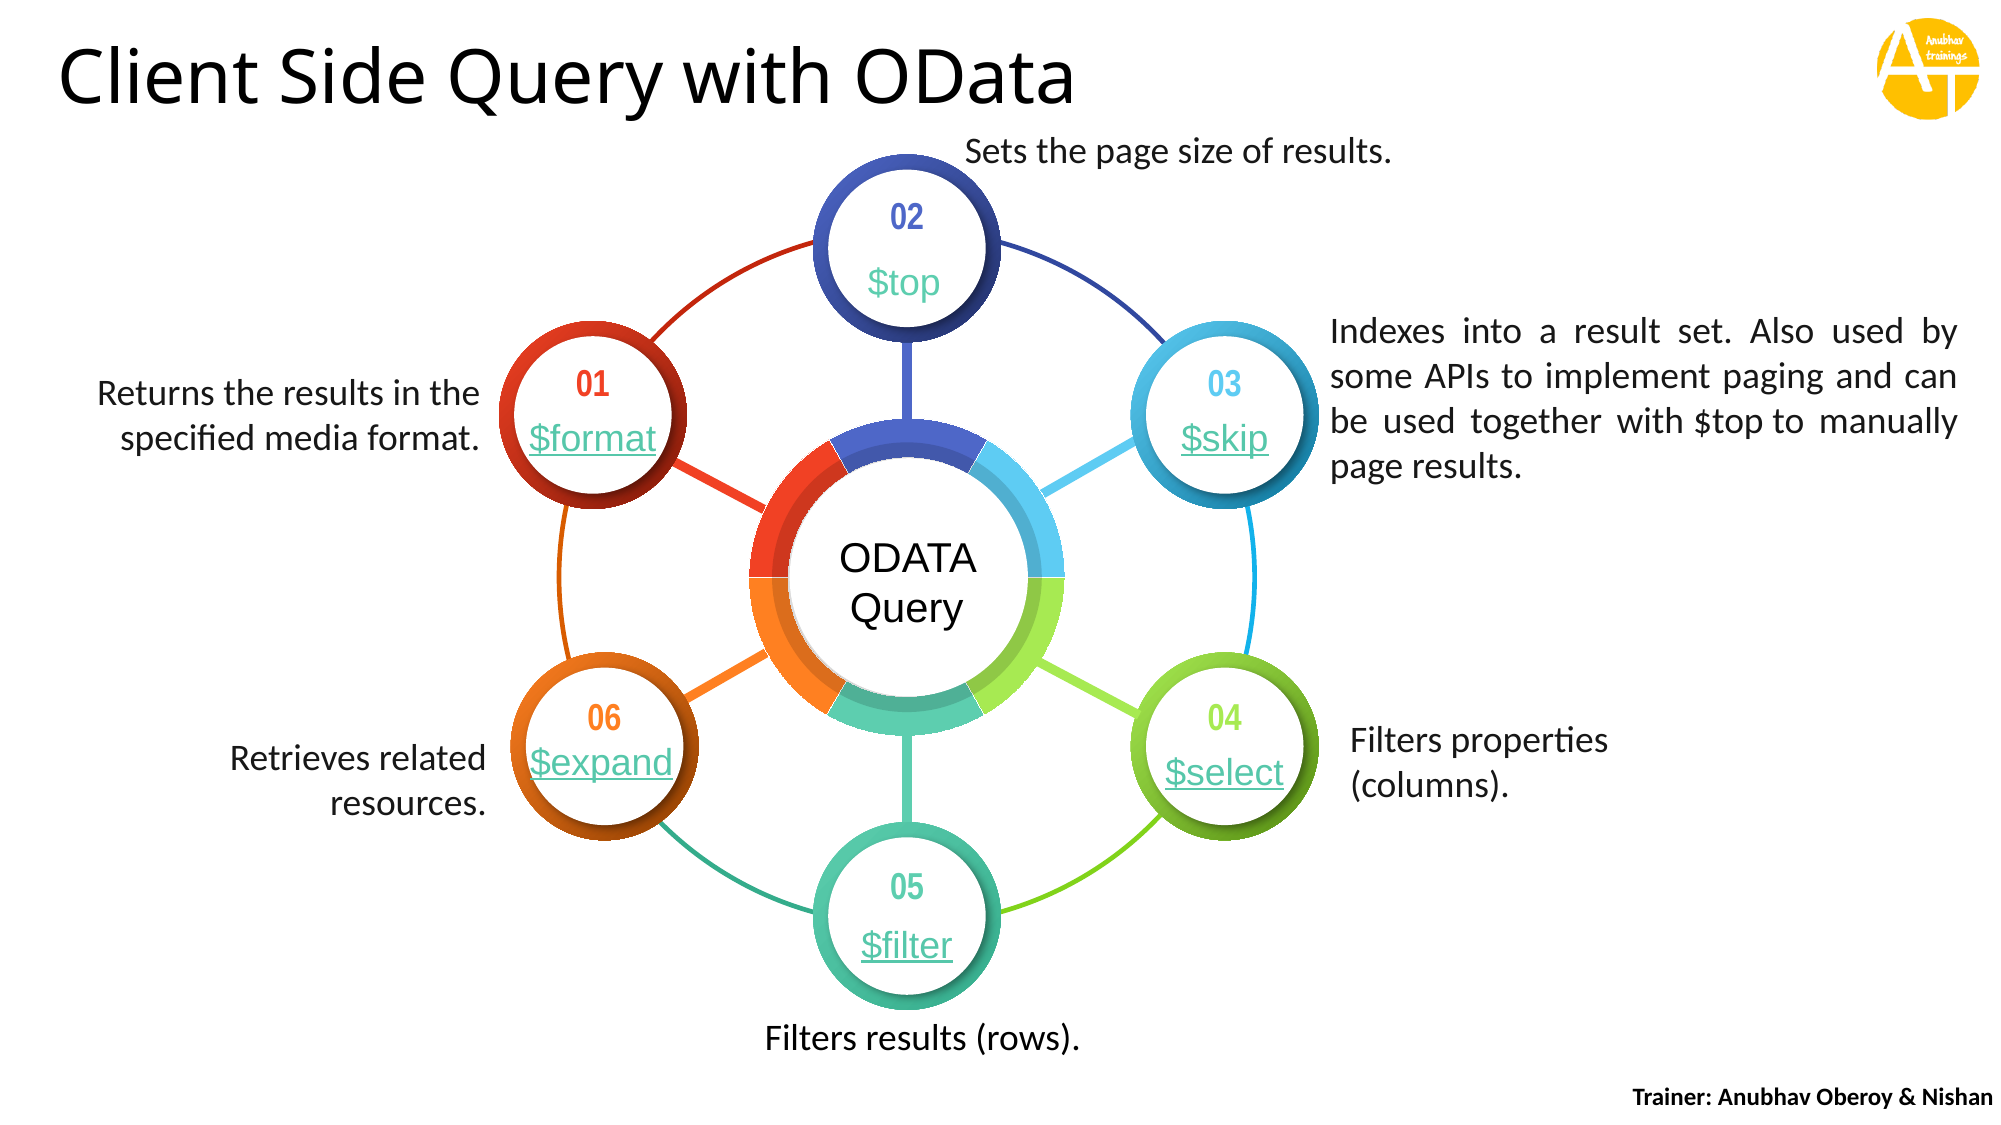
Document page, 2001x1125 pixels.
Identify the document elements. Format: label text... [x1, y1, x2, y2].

picture [1866, 11, 1985, 128]
text_box Returns the results in the specified media format. [42, 361, 496, 466]
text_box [498, 154, 1319, 1010]
text_box Filters results (rows). [750, 1010, 1250, 1065]
text_box Indexes into a result set. Also used by some APIs to implement paging and can be used together with $top to manually page results. [1319, 298, 1974, 494]
text_box Sets the page size of results. [950, 148, 1550, 179]
footer Trainer: Anubhav Oberoy & Nishan [1601, 1083, 2000, 1108]
text_box Filters properties (columns). [1335, 707, 1753, 813]
text_box Retrieves related resources. [124, 725, 498, 831]
text_box Client Side Query with OData [42, 30, 1896, 148]
